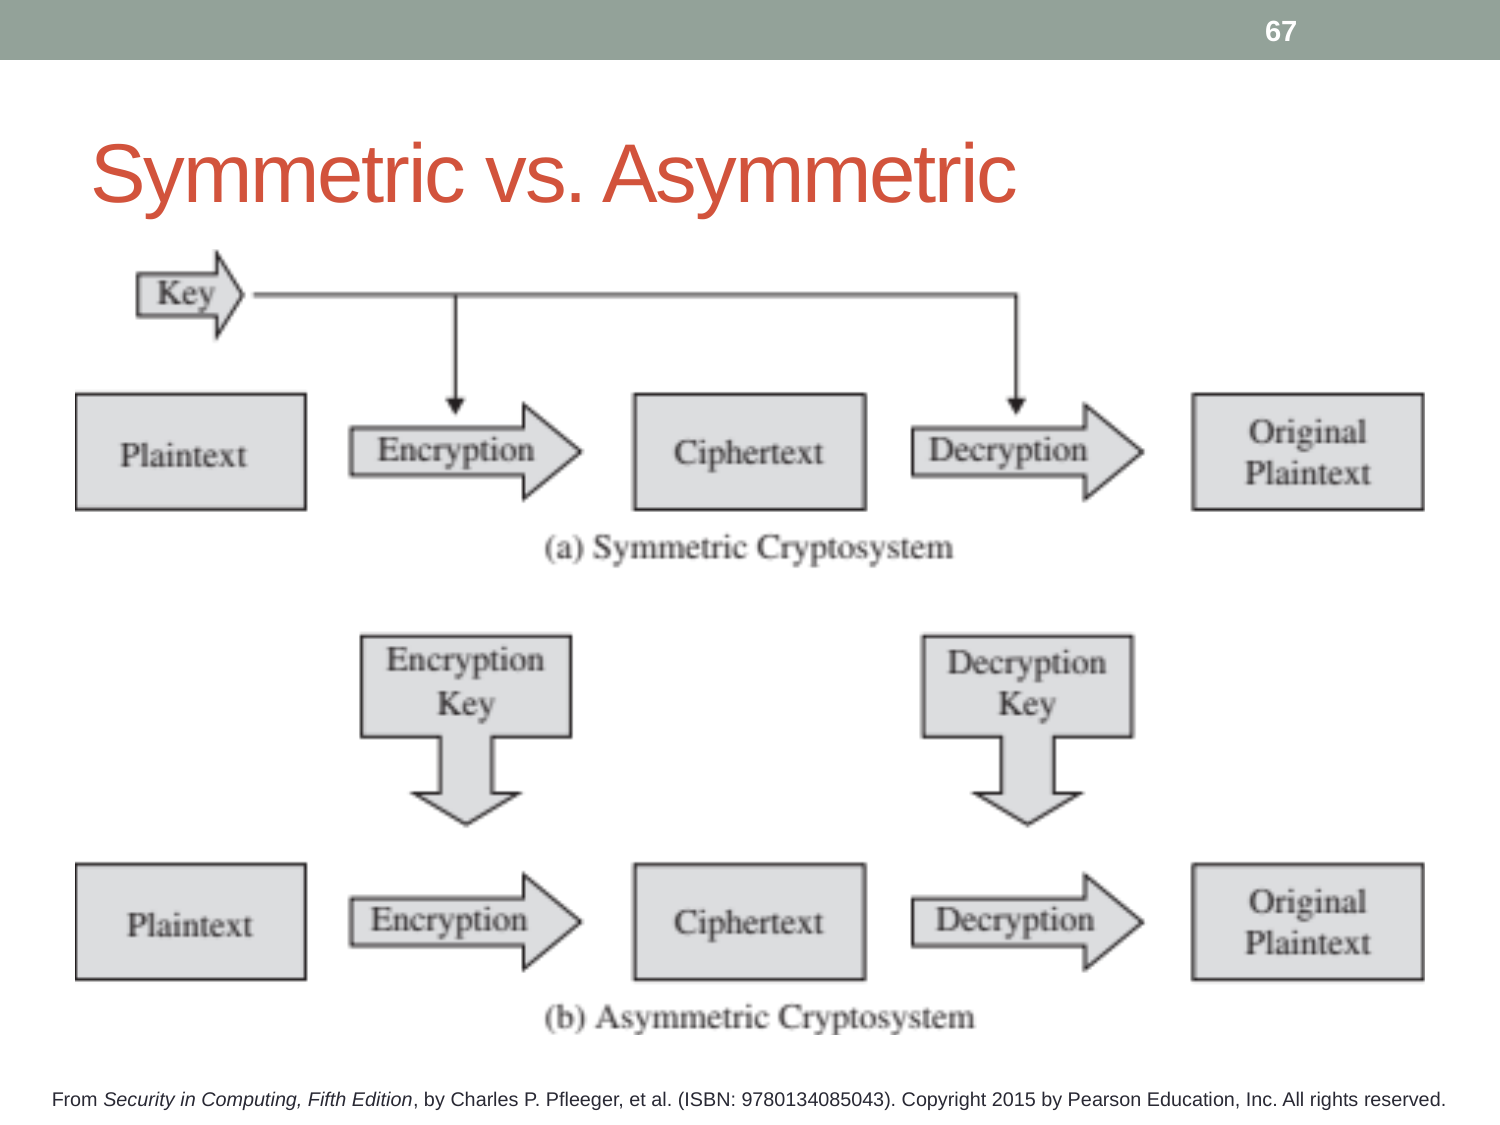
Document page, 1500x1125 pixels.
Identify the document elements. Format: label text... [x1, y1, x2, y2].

picture [74, 249, 1426, 1036]
slide_number 67 [1250, 3, 1425, 57]
footer From Security in Computing, Fifth Edition, by Charles P. Pfleeger, et al. (ISBN: 9780134085043). Copyright 2015 by Pearson Education, Inc. All rights reserved. [0, 1071, 1500, 1125]
title Symmetric vs. Asymmetric [75, 87, 1425, 247]
